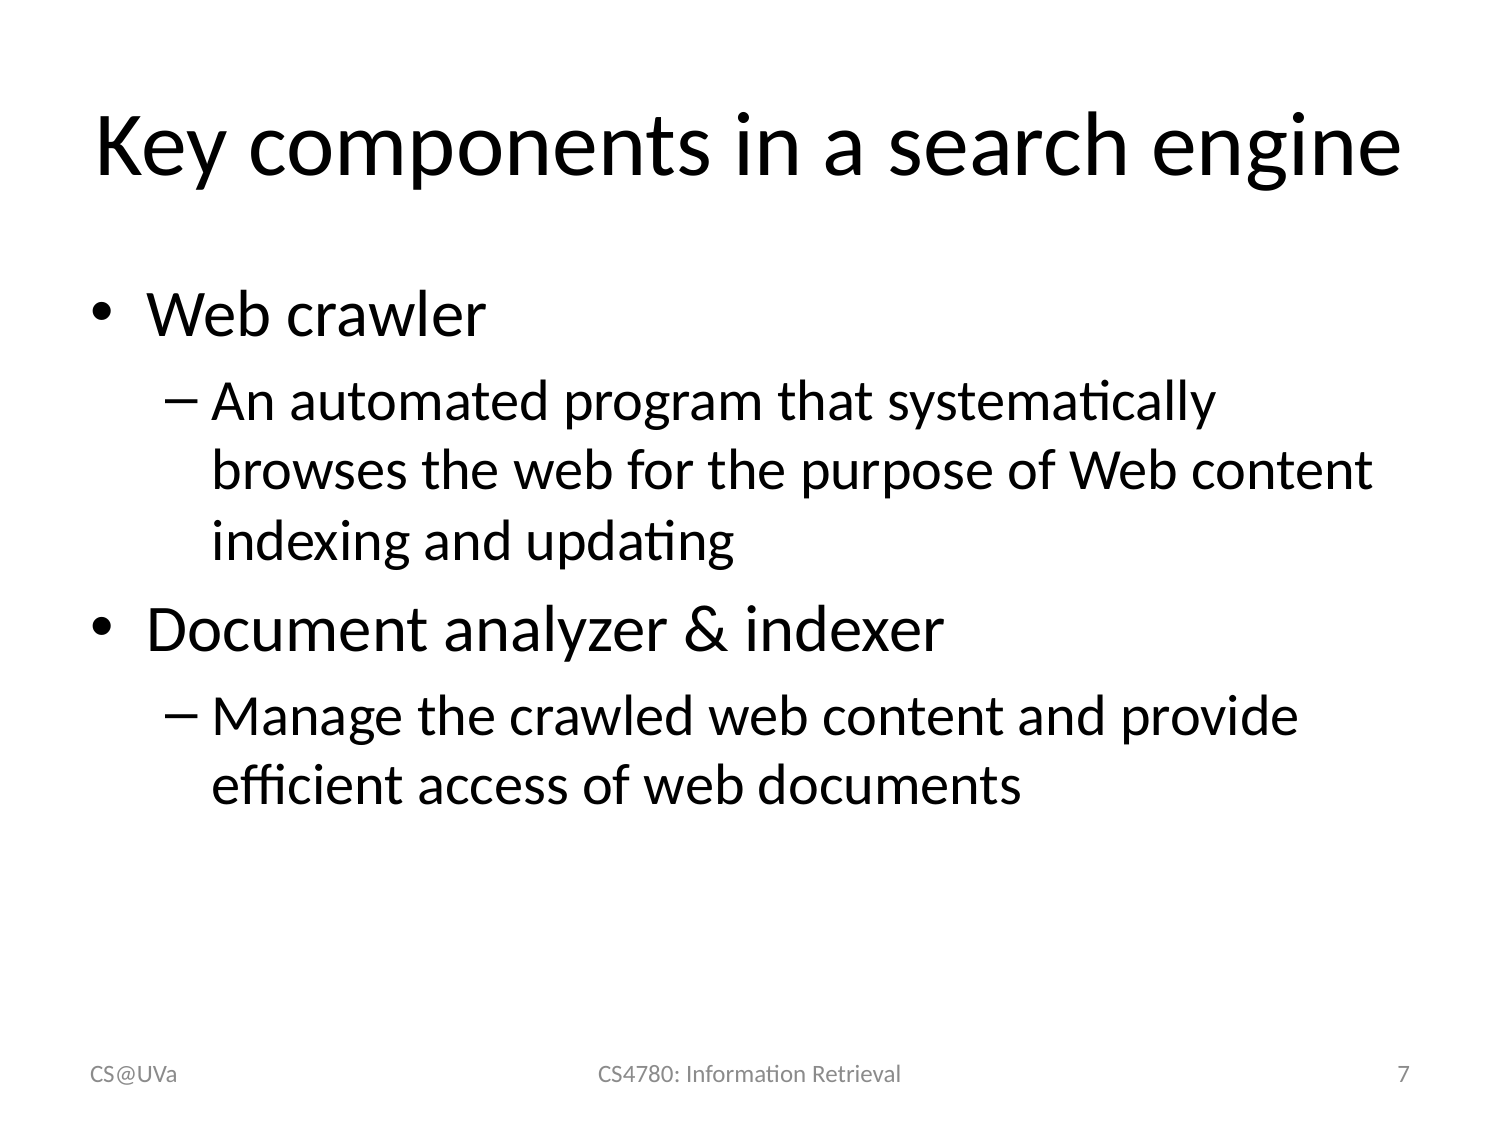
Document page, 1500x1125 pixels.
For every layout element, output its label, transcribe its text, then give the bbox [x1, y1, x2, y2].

list Web crawler An automated program that systematically browses the web for the purpose of Web content indexing and updating Document analyzer & indexer Manage the crawled web content and provide efficient access of web documents [75, 262, 1425, 1005]
footer CS4780: Information Retrieval [512, 1042, 988, 1103]
slide_number CS@UVa [75, 1042, 425, 1103]
slide_number 7 [1074, 1042, 1425, 1103]
title Key components in a search engine [75, 45, 1425, 233]
